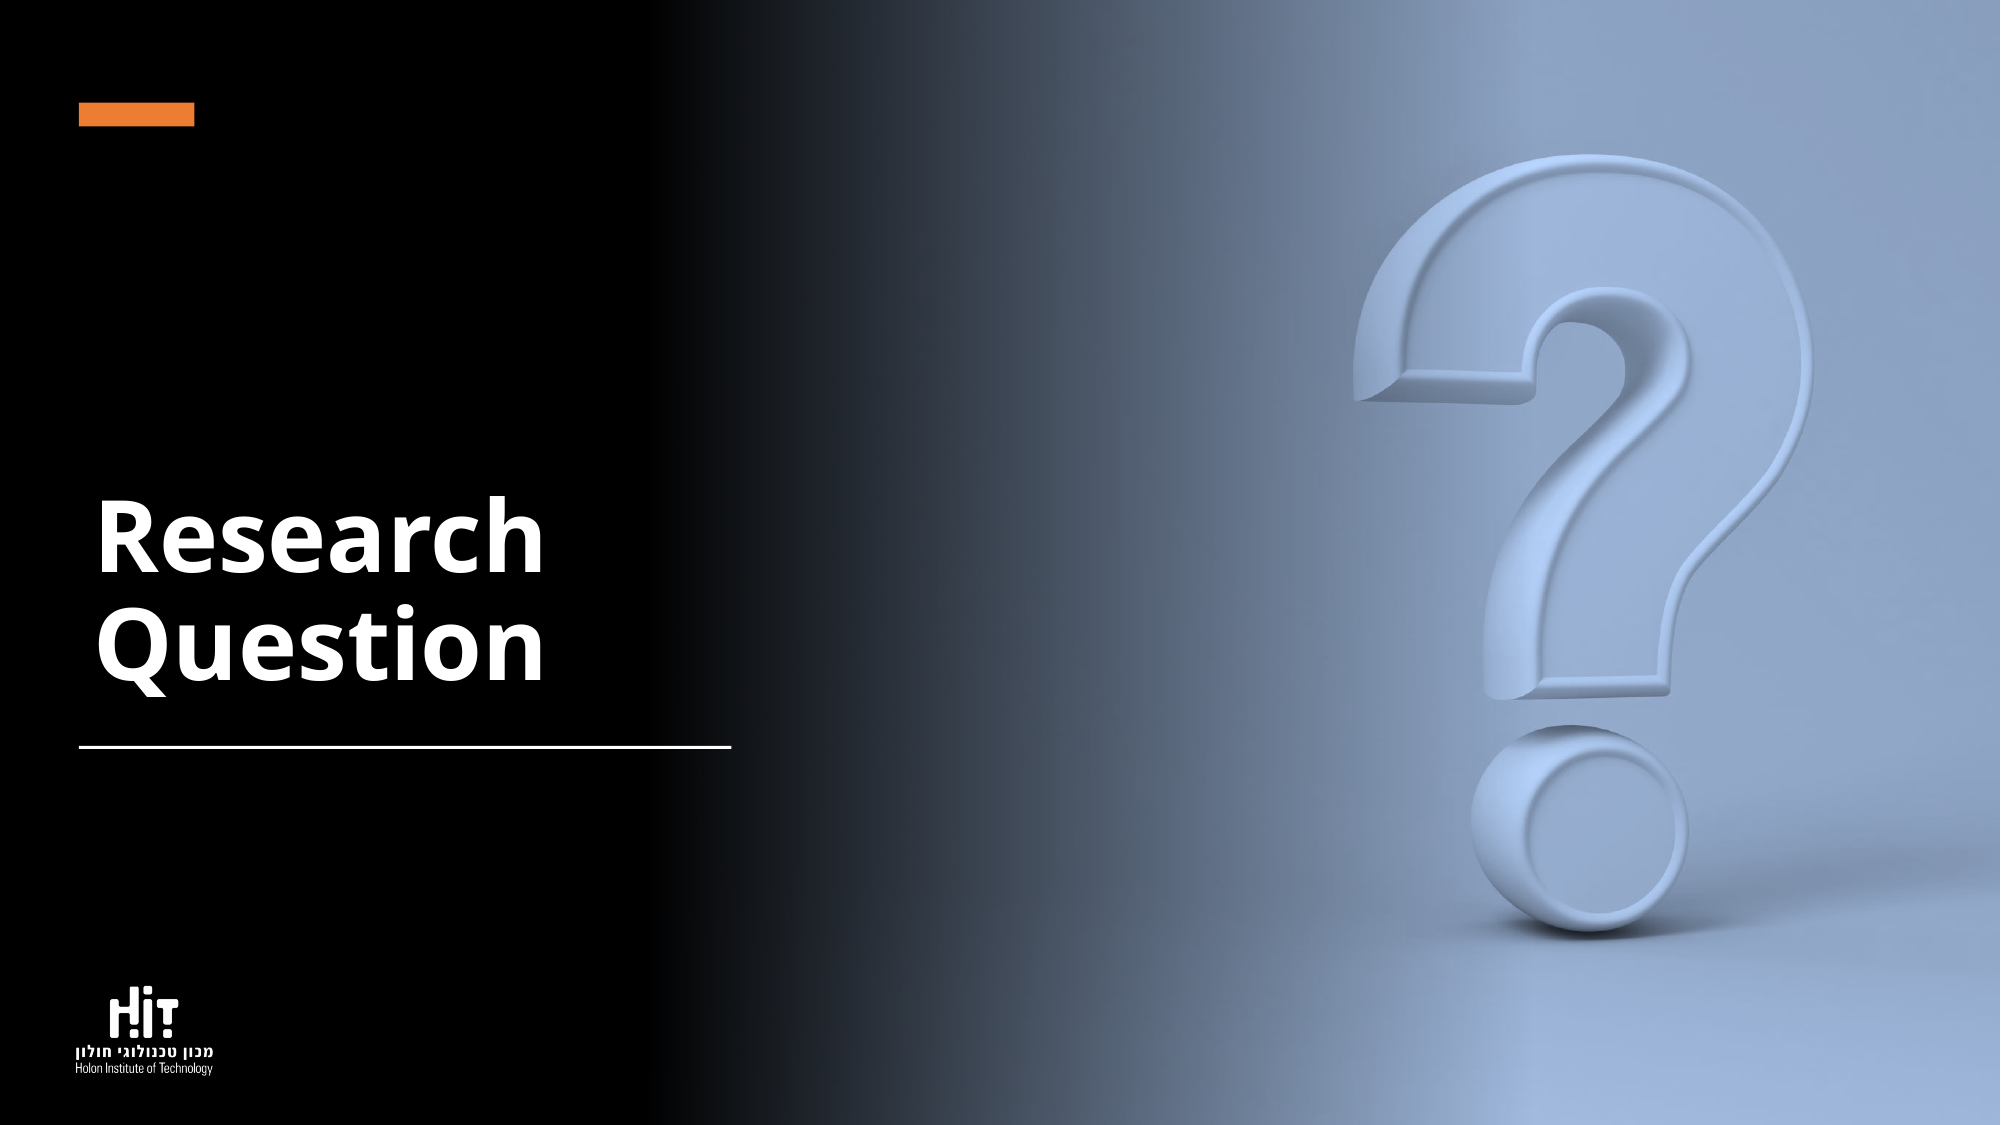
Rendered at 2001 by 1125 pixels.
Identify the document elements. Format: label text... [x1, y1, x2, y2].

picture [577, 0, 2000, 1125]
text_box [78, 745, 577, 750]
text_box Research Question [78, 184, 577, 710]
text_box [78, 102, 195, 128]
text_box [0, 0, 577, 1125]
picture [66, 979, 223, 1082]
